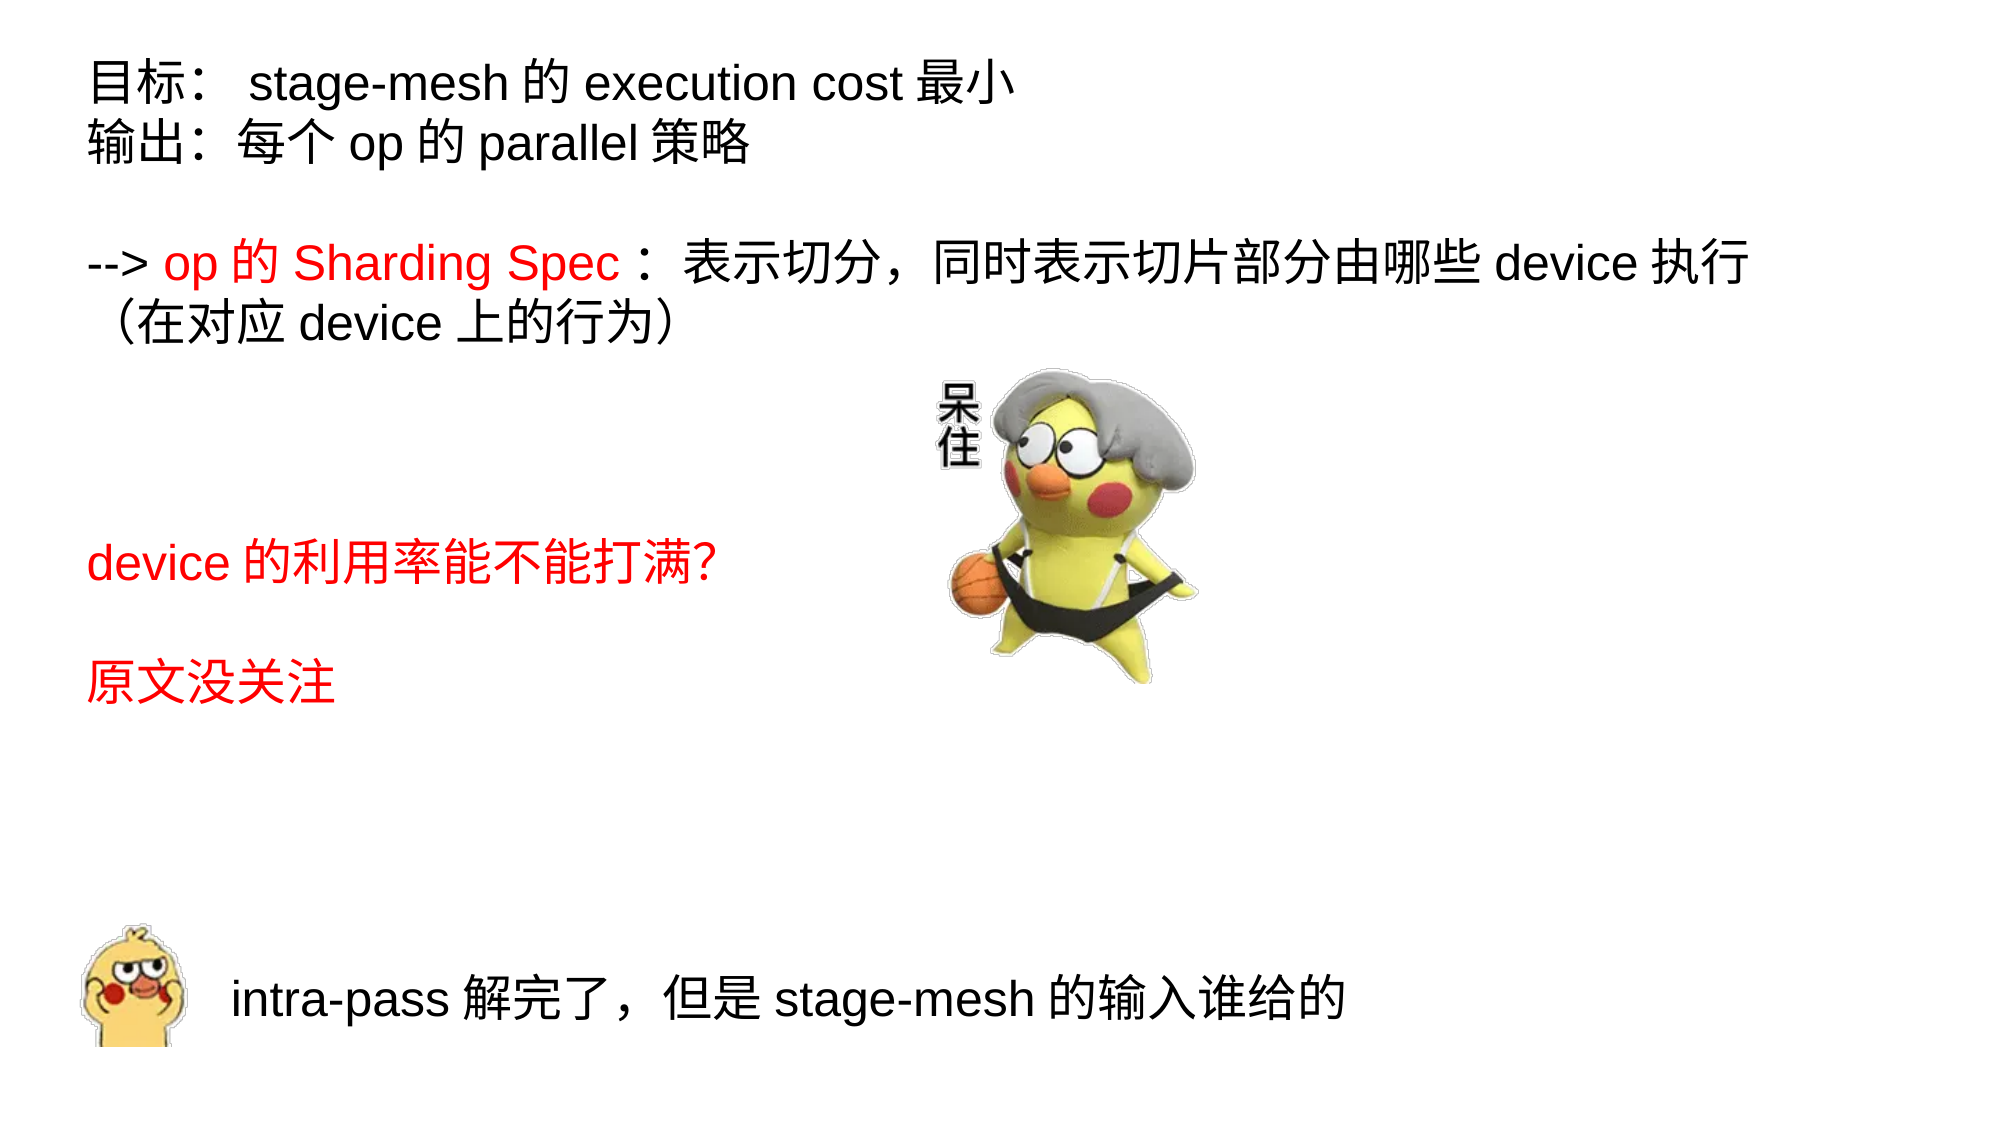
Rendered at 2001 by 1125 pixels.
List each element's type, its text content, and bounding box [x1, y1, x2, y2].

text_box 目标：stage-mesh的execution cost最小 输出：每个op的parallel策略 --> op的Sharding Spec：表示切分，同时表示切片部分由哪些device执行（在对应device上的行为） device的利用率能不能打满？ 原文没关注 [71, 43, 1814, 838]
picture [71, 921, 197, 1047]
picture [908, 352, 1240, 684]
text_box intra-pass解完了，但是stage-mesh的输入谁给的 [216, 958, 1958, 1034]
